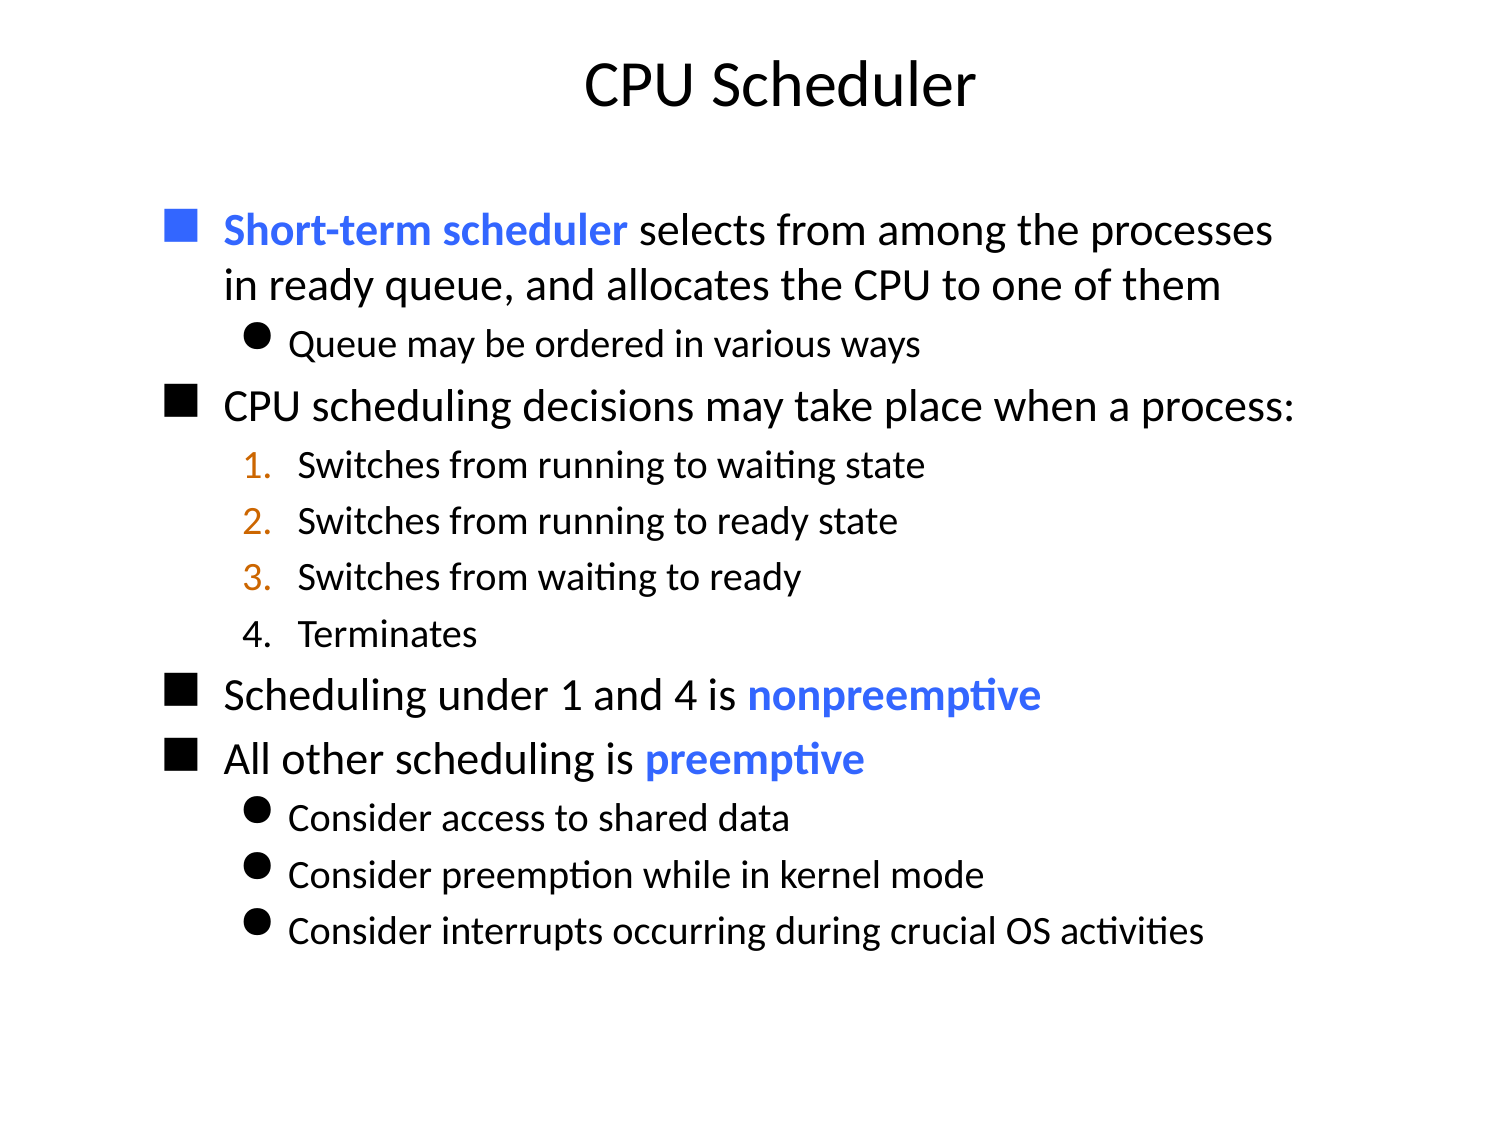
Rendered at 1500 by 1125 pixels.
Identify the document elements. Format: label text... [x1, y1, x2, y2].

list Short-term scheduler selects from among the processes in ready queue, and allocates the CPU to one of them Queue may be ordered in various ways CPU scheduling decisions may take place when a process: 1. Switches from running to waiting state 2. Switches from running to ready state 3. Switches from waiting to ready Terminates Scheduling under 1 and 4 is nonpreemptive All other scheduling is preemptive Consider access to shared data Consider preemption while in kernel mode Consider interrupts occurring during crucial OS activities [153, 191, 1313, 978]
title CPU Scheduler [137, 33, 1425, 128]
